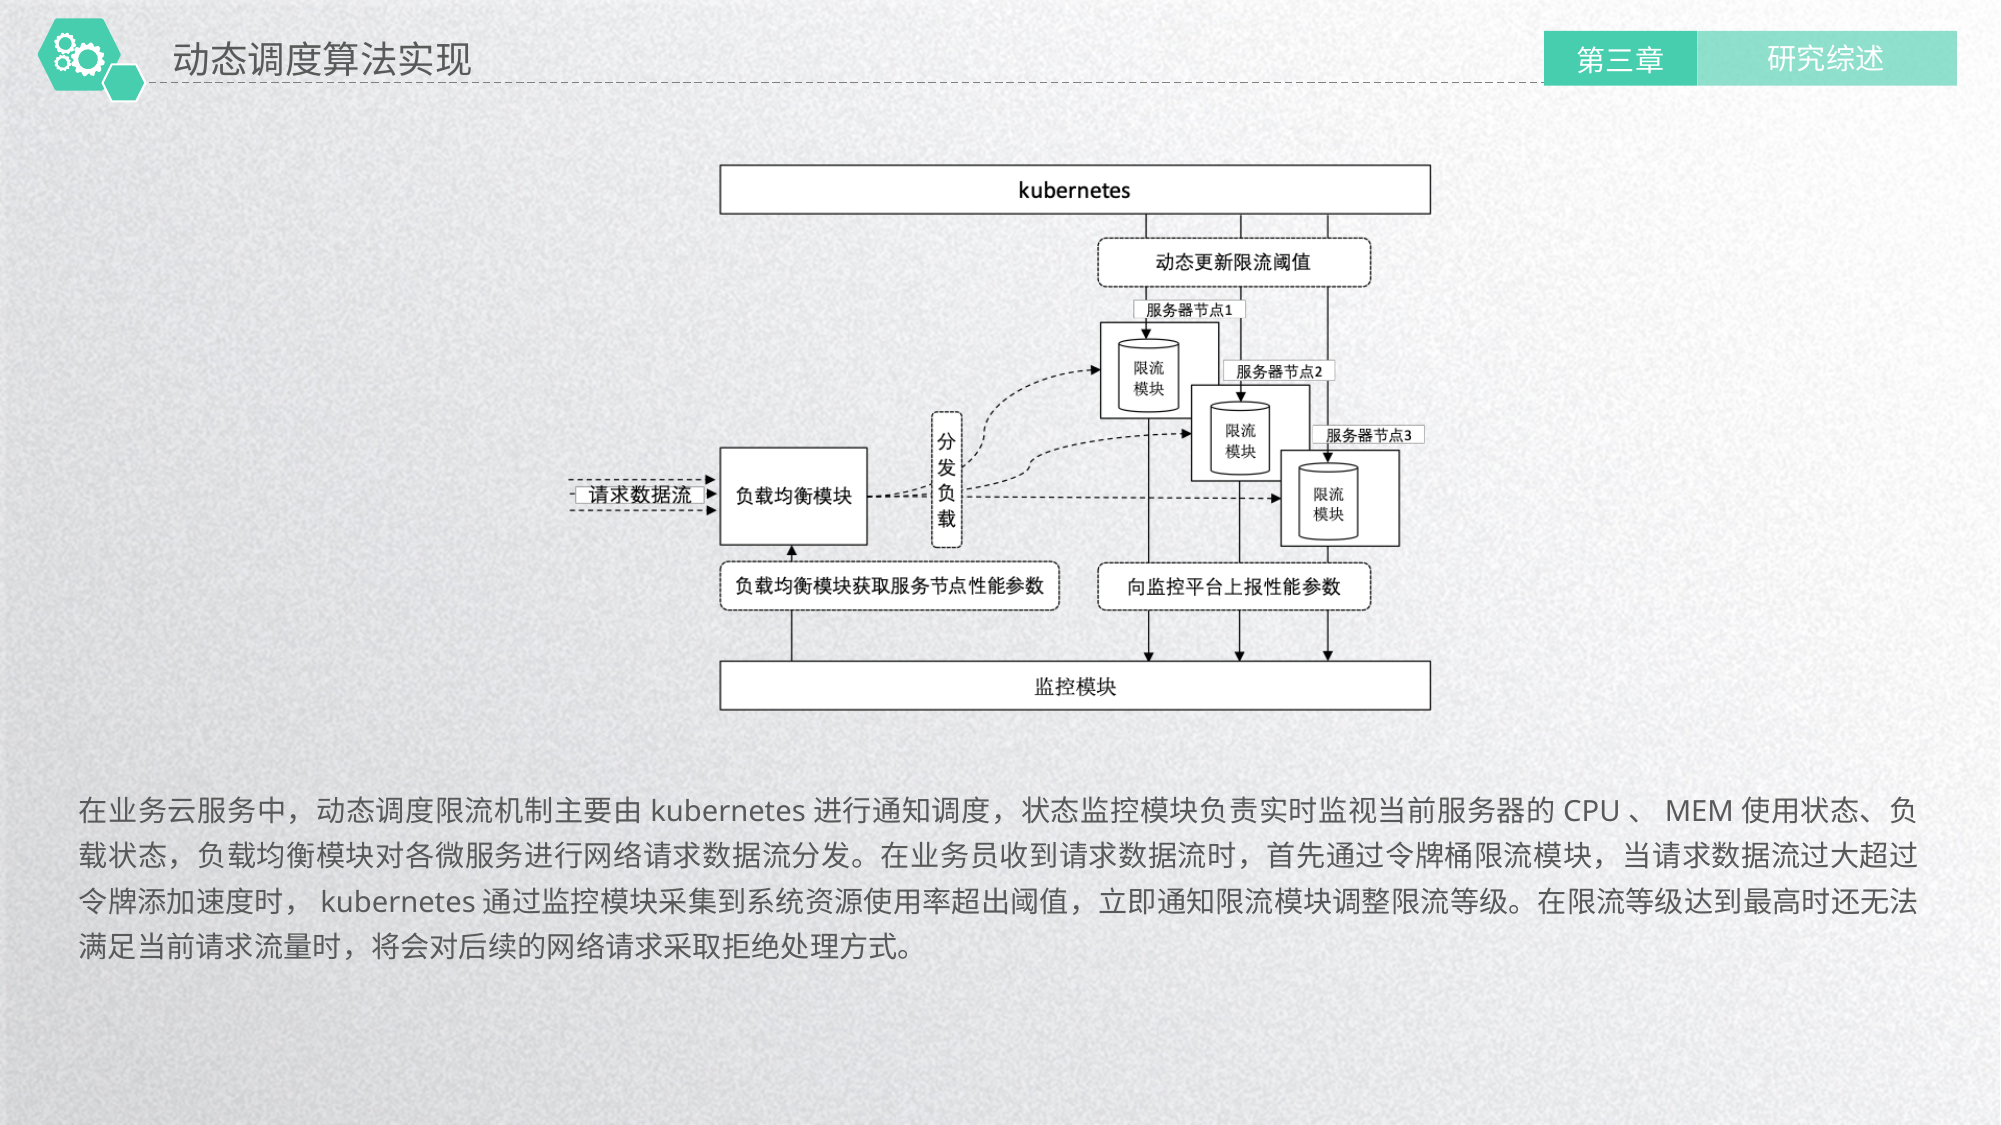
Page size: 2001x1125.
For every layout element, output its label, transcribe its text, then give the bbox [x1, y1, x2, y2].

text_box 动态调度算法实现 [167, 30, 853, 88]
text_box [54, 84, 103, 89]
text_box [39, 20, 119, 72]
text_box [54, 32, 106, 77]
text_box [1697, 30, 1957, 86]
text_box 第三章 [1549, 36, 1692, 83]
text_box 研究综述 [1701, 34, 1951, 82]
text_box 在业务云服务中，动态调度限流机制主要由kubernetes进行通知调度，状态监控模块负责实时监视当前服务器的CPU、MEM使用状态、负载状态，负载均衡模块对各微服务进行网络请求数据流分发。在业务员收到请求数据流时，首先通过令牌桶限流模块，当请求数据流过大超过令牌添加速度时，kubernetes通过监控模块采集到系统资源使用率超出阈值，立即通知限流模块调整限流等级。在限流等级达到最高时还无法满足当前请求流量时，将会对后续的网络请求采取拒绝处理方式。 [71, 774, 1927, 971]
text_box [1544, 30, 1697, 86]
text_box [103, 64, 146, 102]
picture [0, 0, 2001, 1125]
